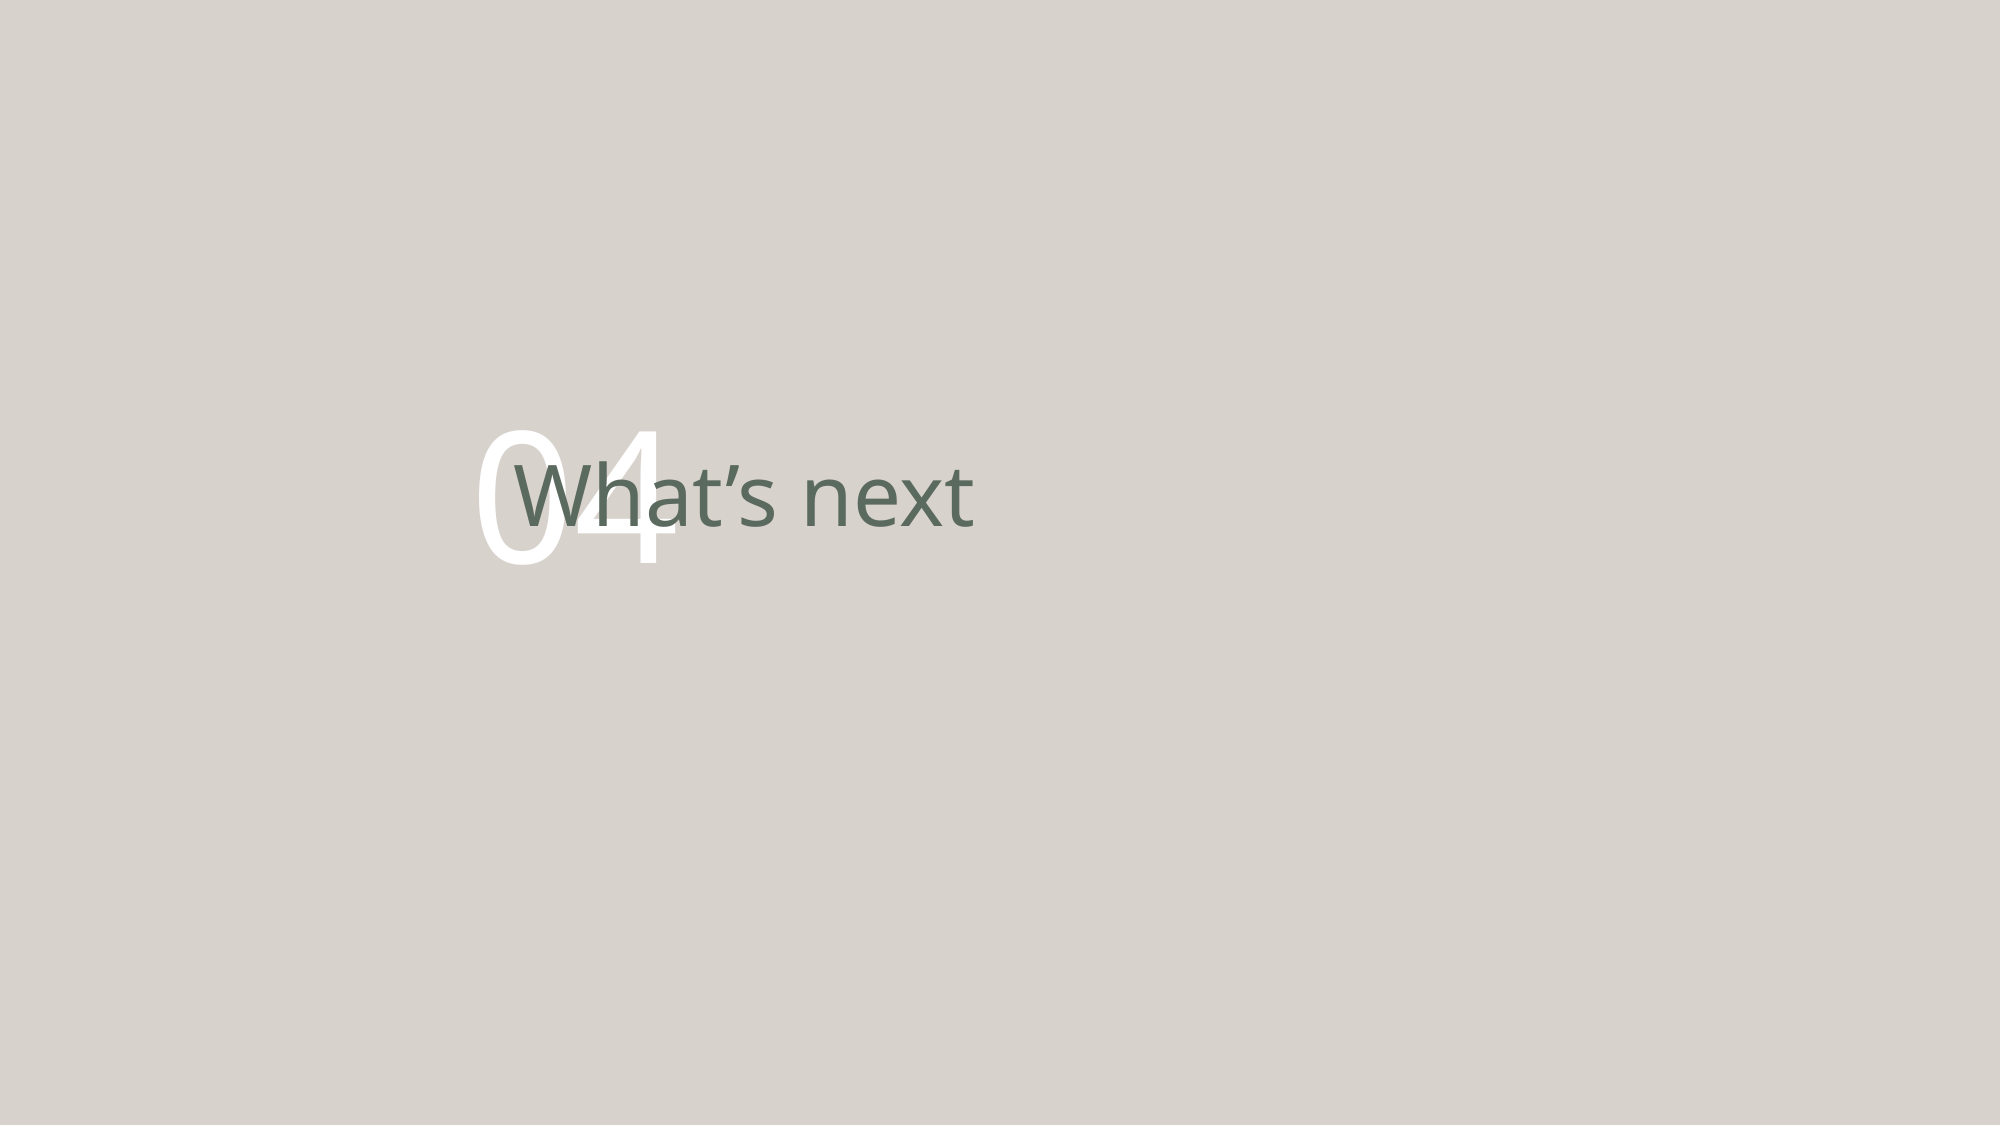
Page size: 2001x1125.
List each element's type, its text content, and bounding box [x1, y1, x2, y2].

title What’s next [498, 445, 1594, 553]
list 04 [454, 398, 845, 581]
